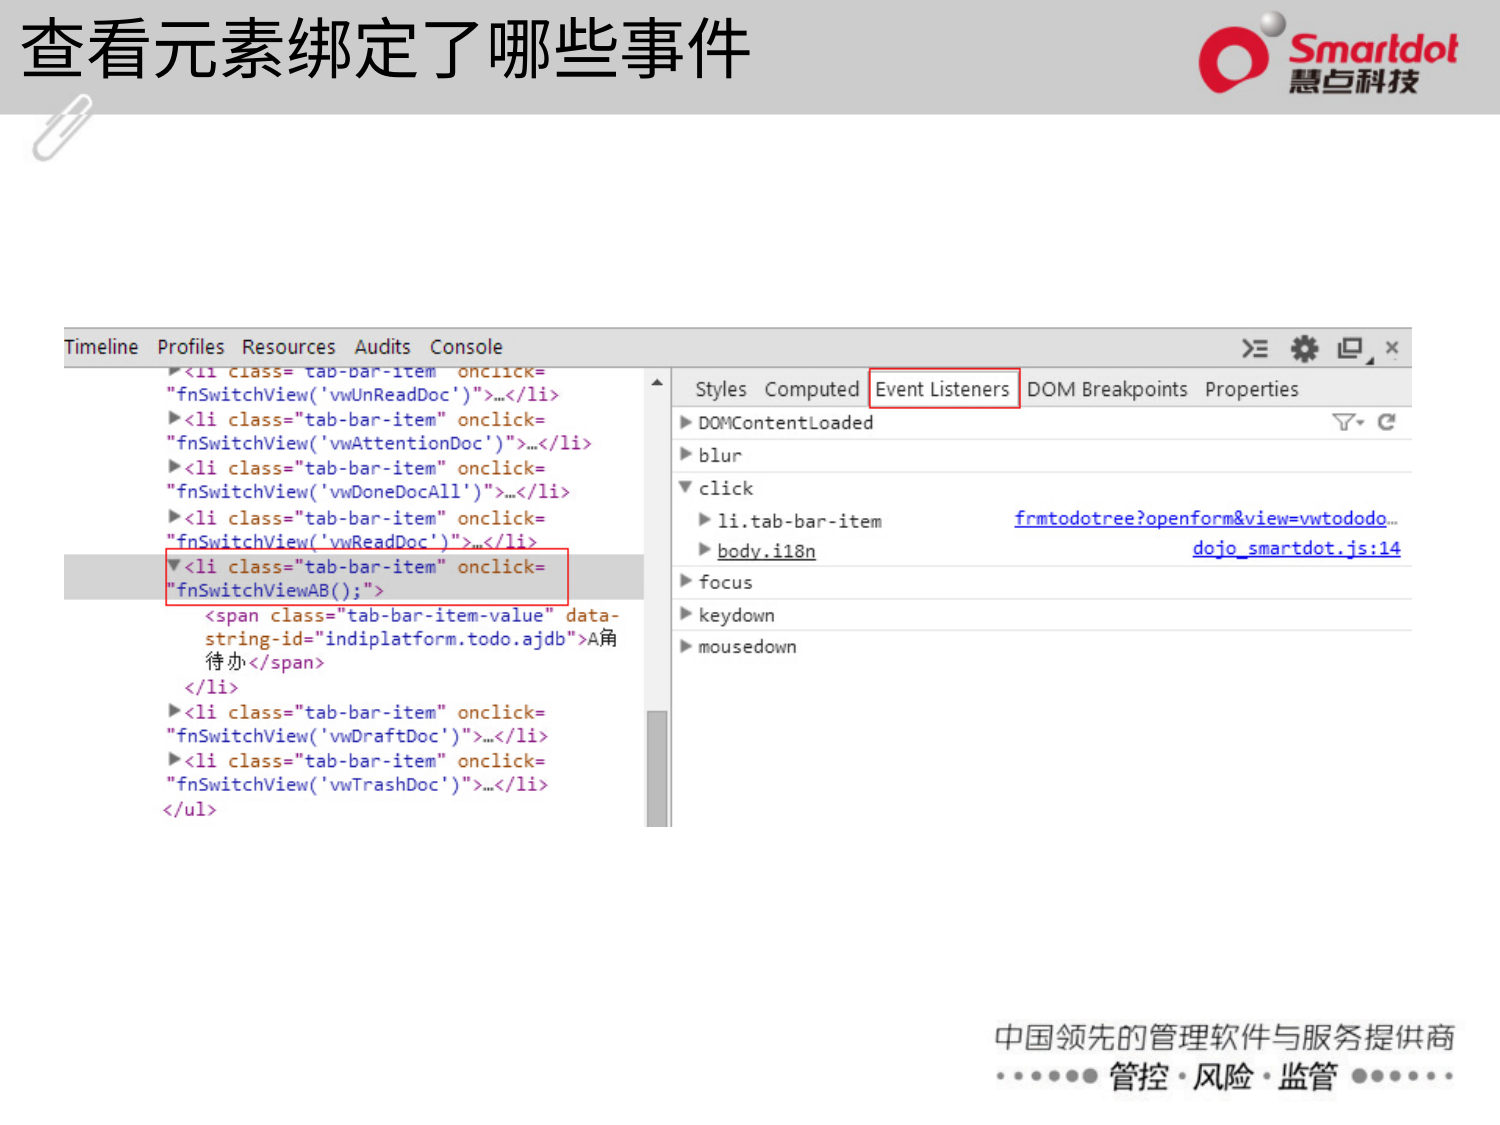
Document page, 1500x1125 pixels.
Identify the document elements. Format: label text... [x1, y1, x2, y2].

picture [0, 0, 1500, 1125]
text_box 查看元素绑定了哪些事件 [4, 0, 1163, 95]
